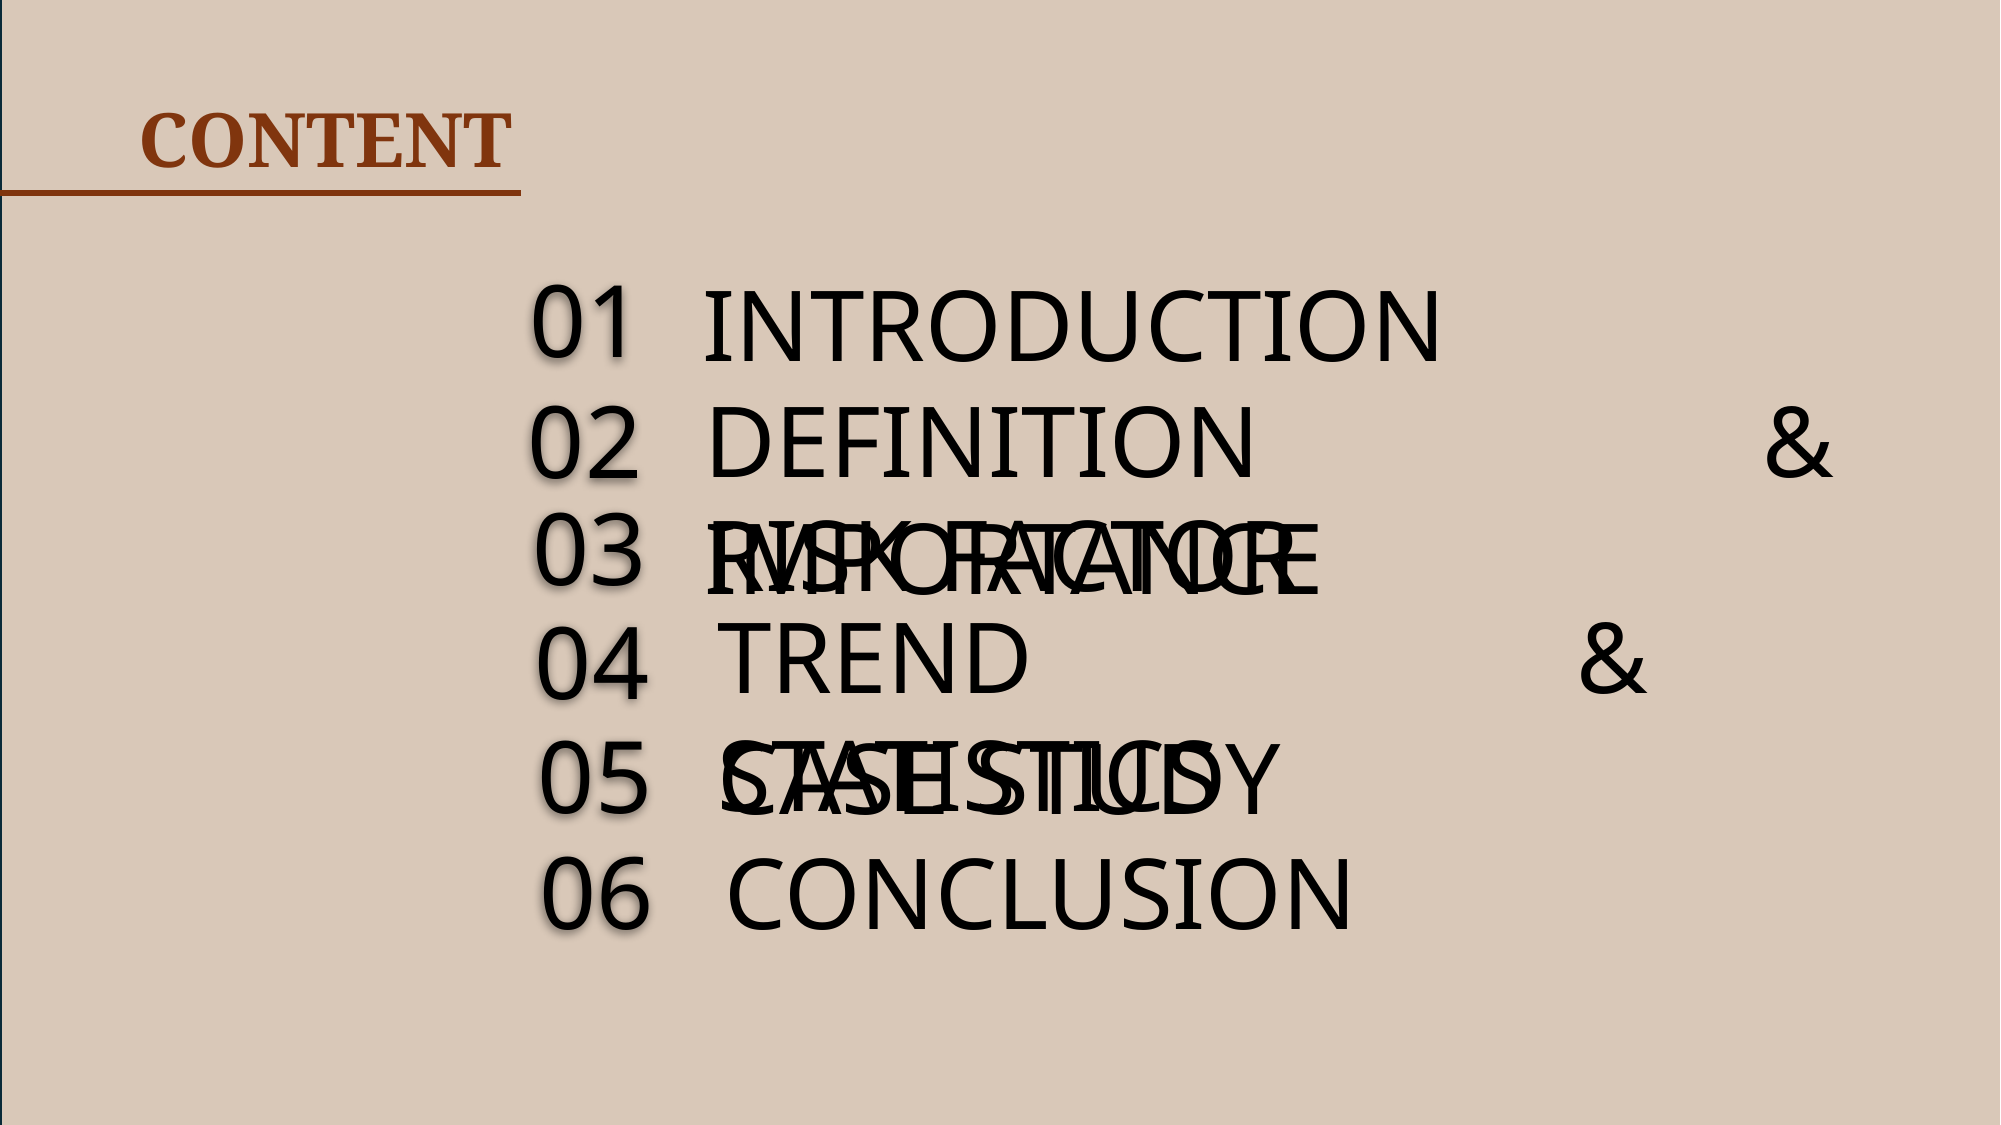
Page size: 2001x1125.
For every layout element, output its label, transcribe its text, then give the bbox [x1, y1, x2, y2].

text_box CONTENT [123, 85, 844, 190]
text_box 01 [483, 243, 690, 360]
text_box 04 [489, 584, 696, 696]
text_box 06 [493, 814, 700, 965]
text_box 02 [481, 363, 689, 470]
text_box DEFINITION & IMPORTANCE [696, 372, 1850, 622]
text_box INTRODUCTION [698, 256, 1573, 372]
text_box 05 [491, 698, 699, 812]
text_box CONCLUSION [709, 824, 1595, 957]
text_box TREND & STATISTICS [702, 588, 1664, 838]
text_box [0, 0, 2000, 1125]
text_box 03 [486, 470, 693, 581]
text_box RISK FACTOR [701, 485, 1575, 588]
text_box CASE STUDY [706, 709, 1588, 842]
